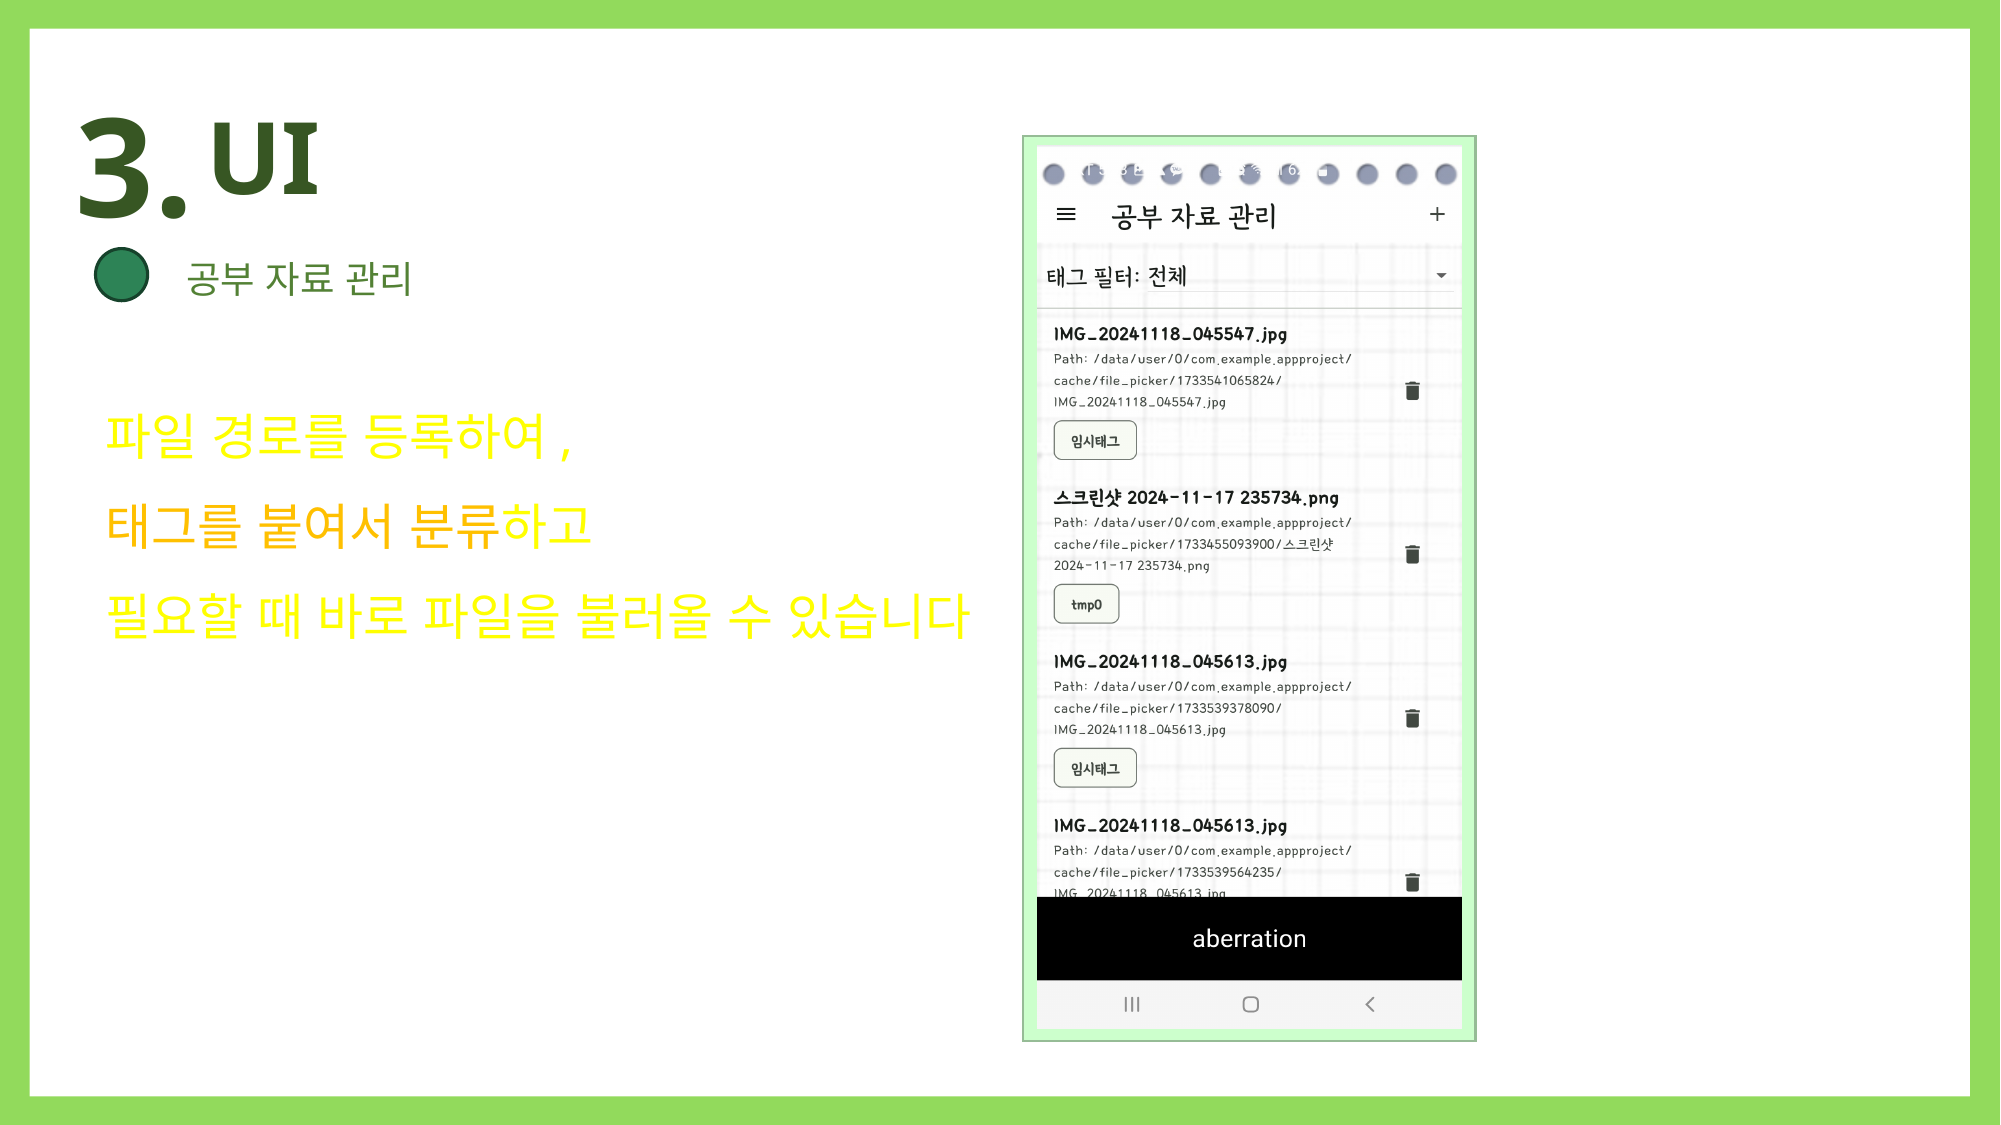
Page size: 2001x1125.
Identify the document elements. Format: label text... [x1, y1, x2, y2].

picture [1037, 145, 1462, 1029]
text_box 3. [60, 72, 220, 253]
text_box UI [191, 87, 1224, 223]
text_box [94, 247, 149, 302]
text_box 파일 경로를 등록하여, 태그를 붙여서 분류하고 필요할 때 바로 파일을 불러올 수 있습니다 [90, 367, 1037, 653]
text_box [1022, 135, 1477, 1042]
text_box 공부 자료 관리 [171, 248, 758, 309]
